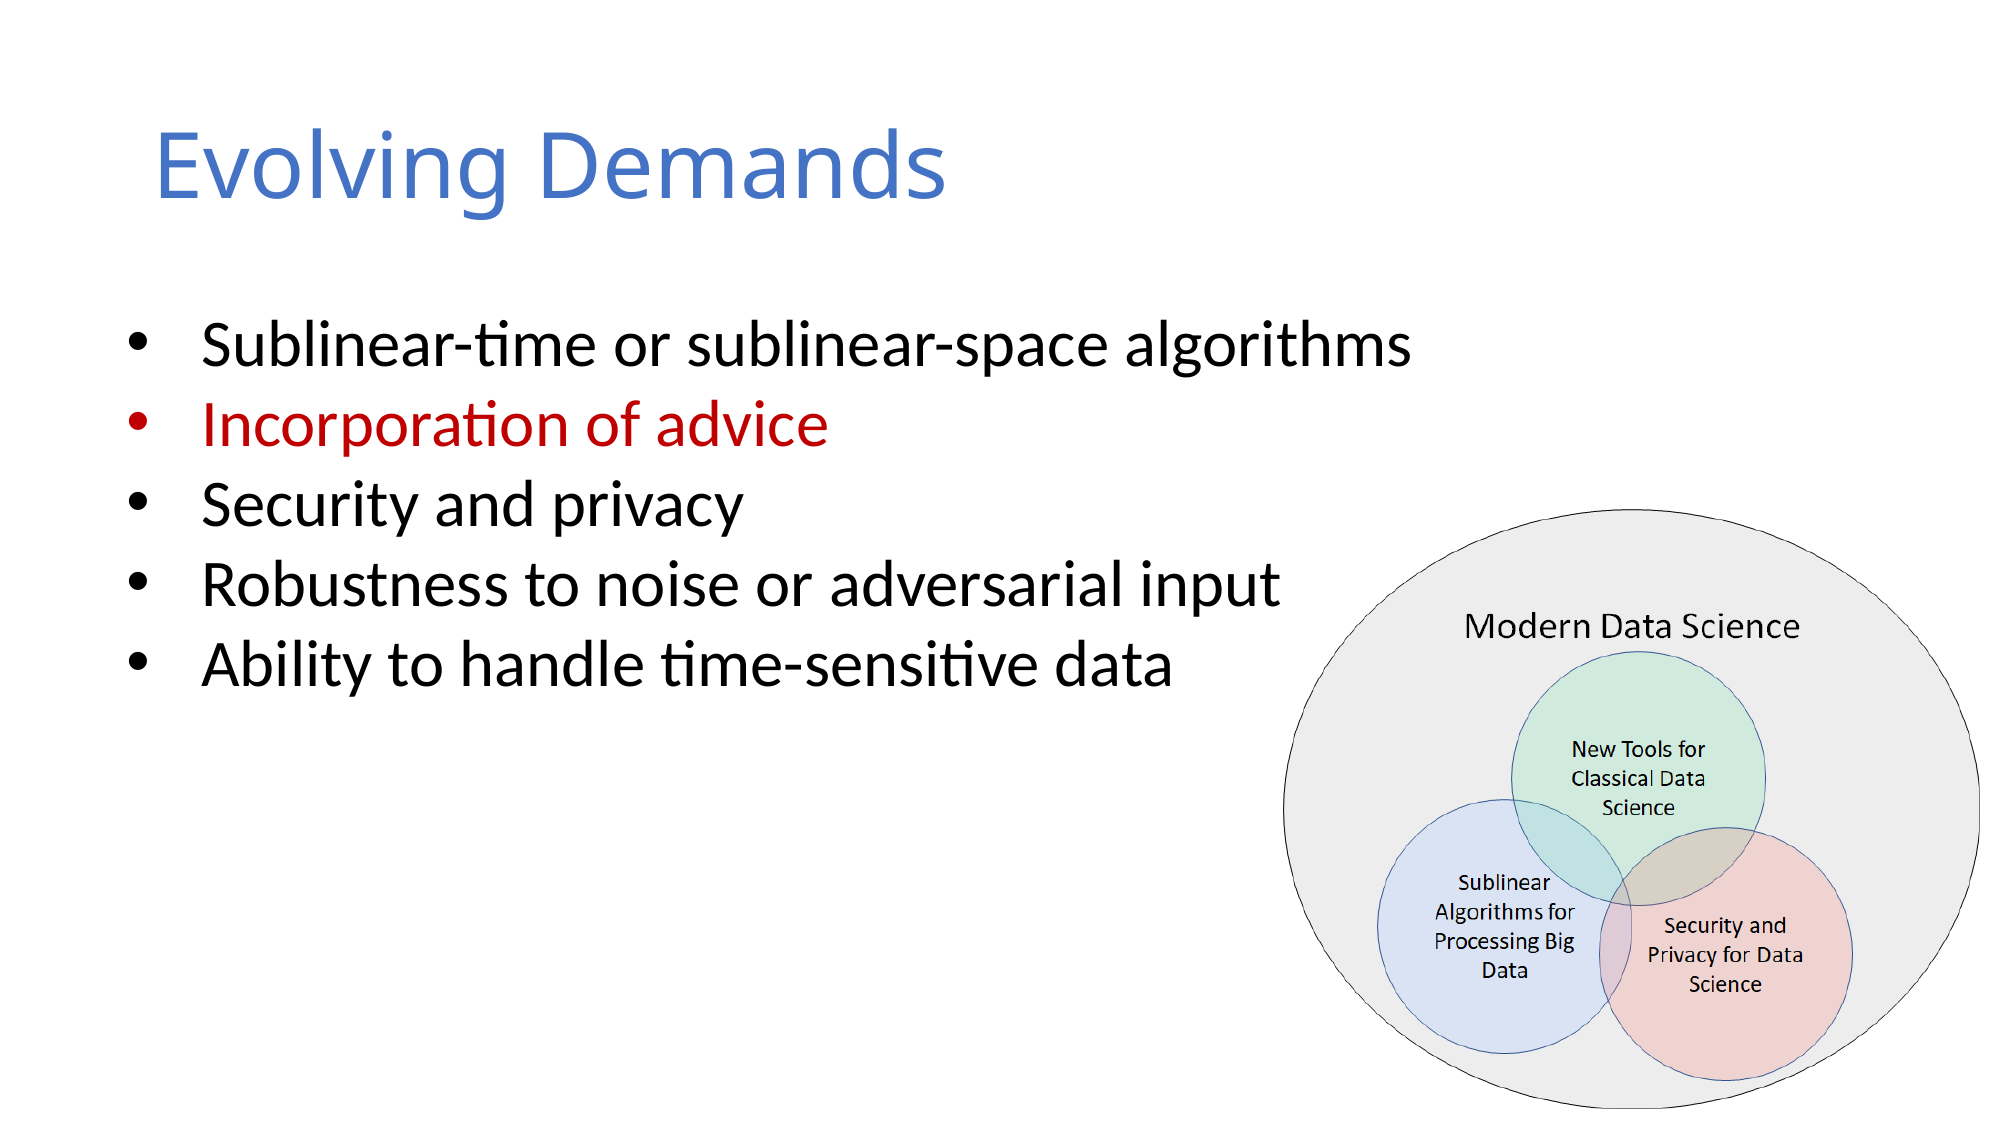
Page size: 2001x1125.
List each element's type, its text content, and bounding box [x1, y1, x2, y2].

text_box Sublinear-time or sublinear-space algorithms Incorporation of advice Security and privacy Robustness to noise or adversarial input Ability to handle time-sensitive data [111, 292, 1721, 708]
picture [1283, 509, 1980, 1109]
title Evolving Demands [137, 59, 1863, 278]
